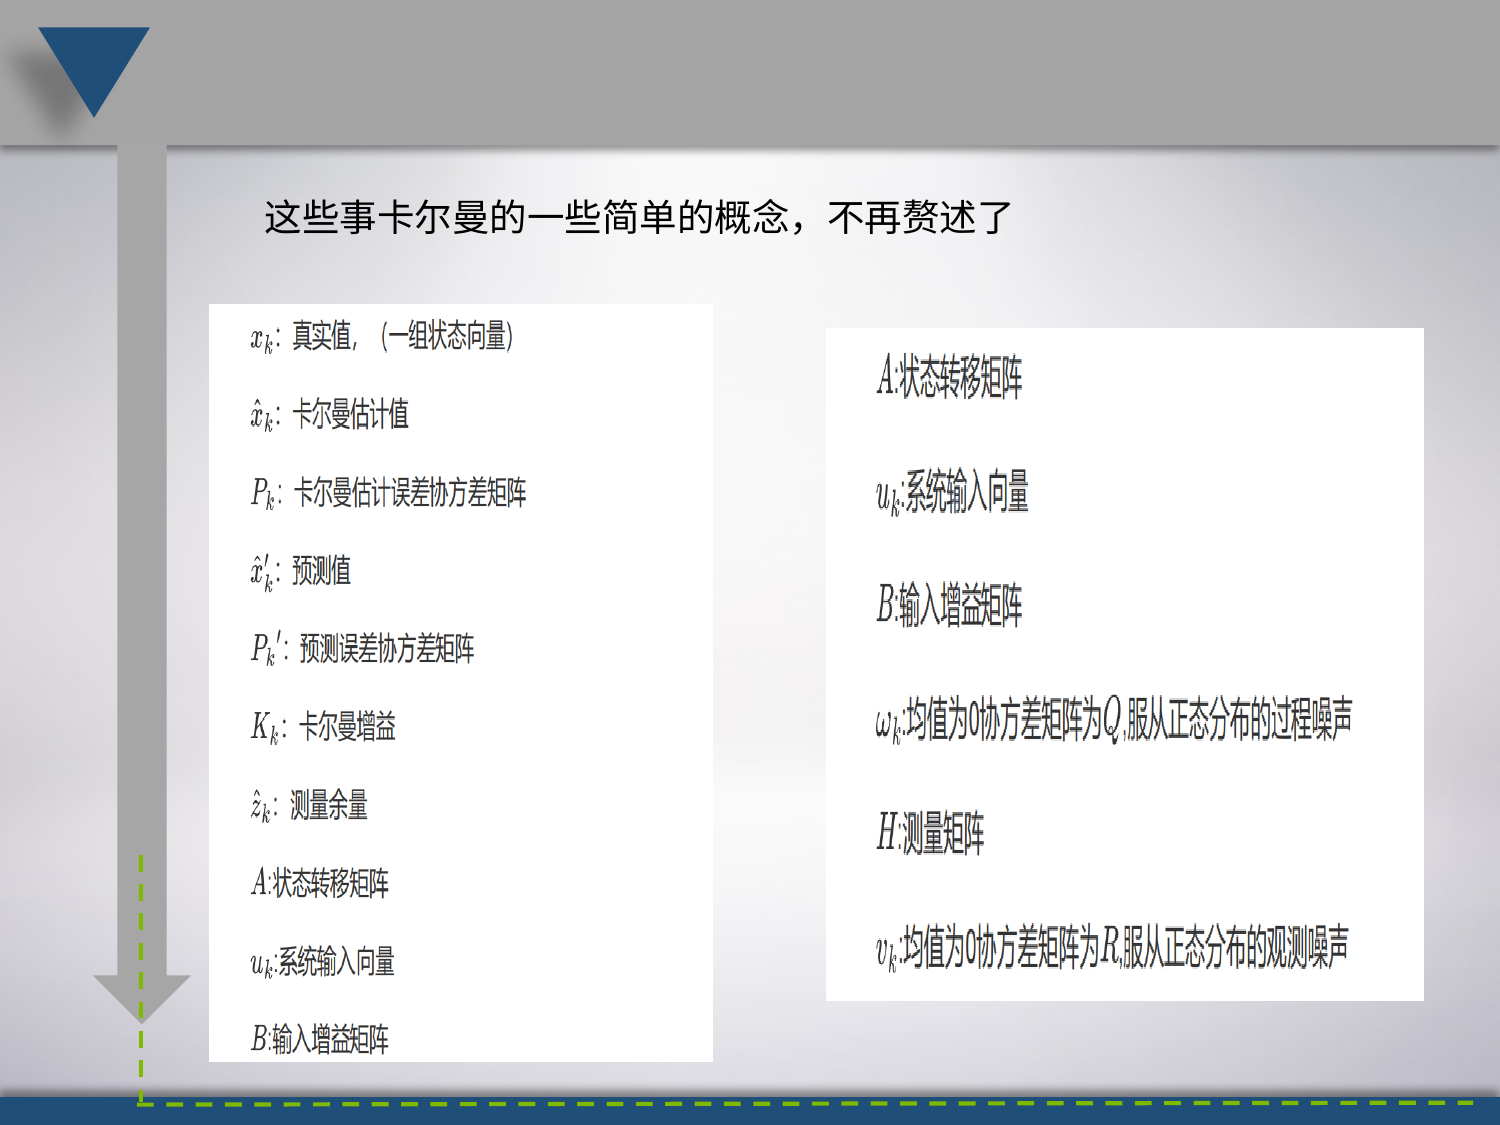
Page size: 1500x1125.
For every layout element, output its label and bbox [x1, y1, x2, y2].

text_box [136, 585, 1474, 1105]
picture [0, 0, 1500, 1125]
